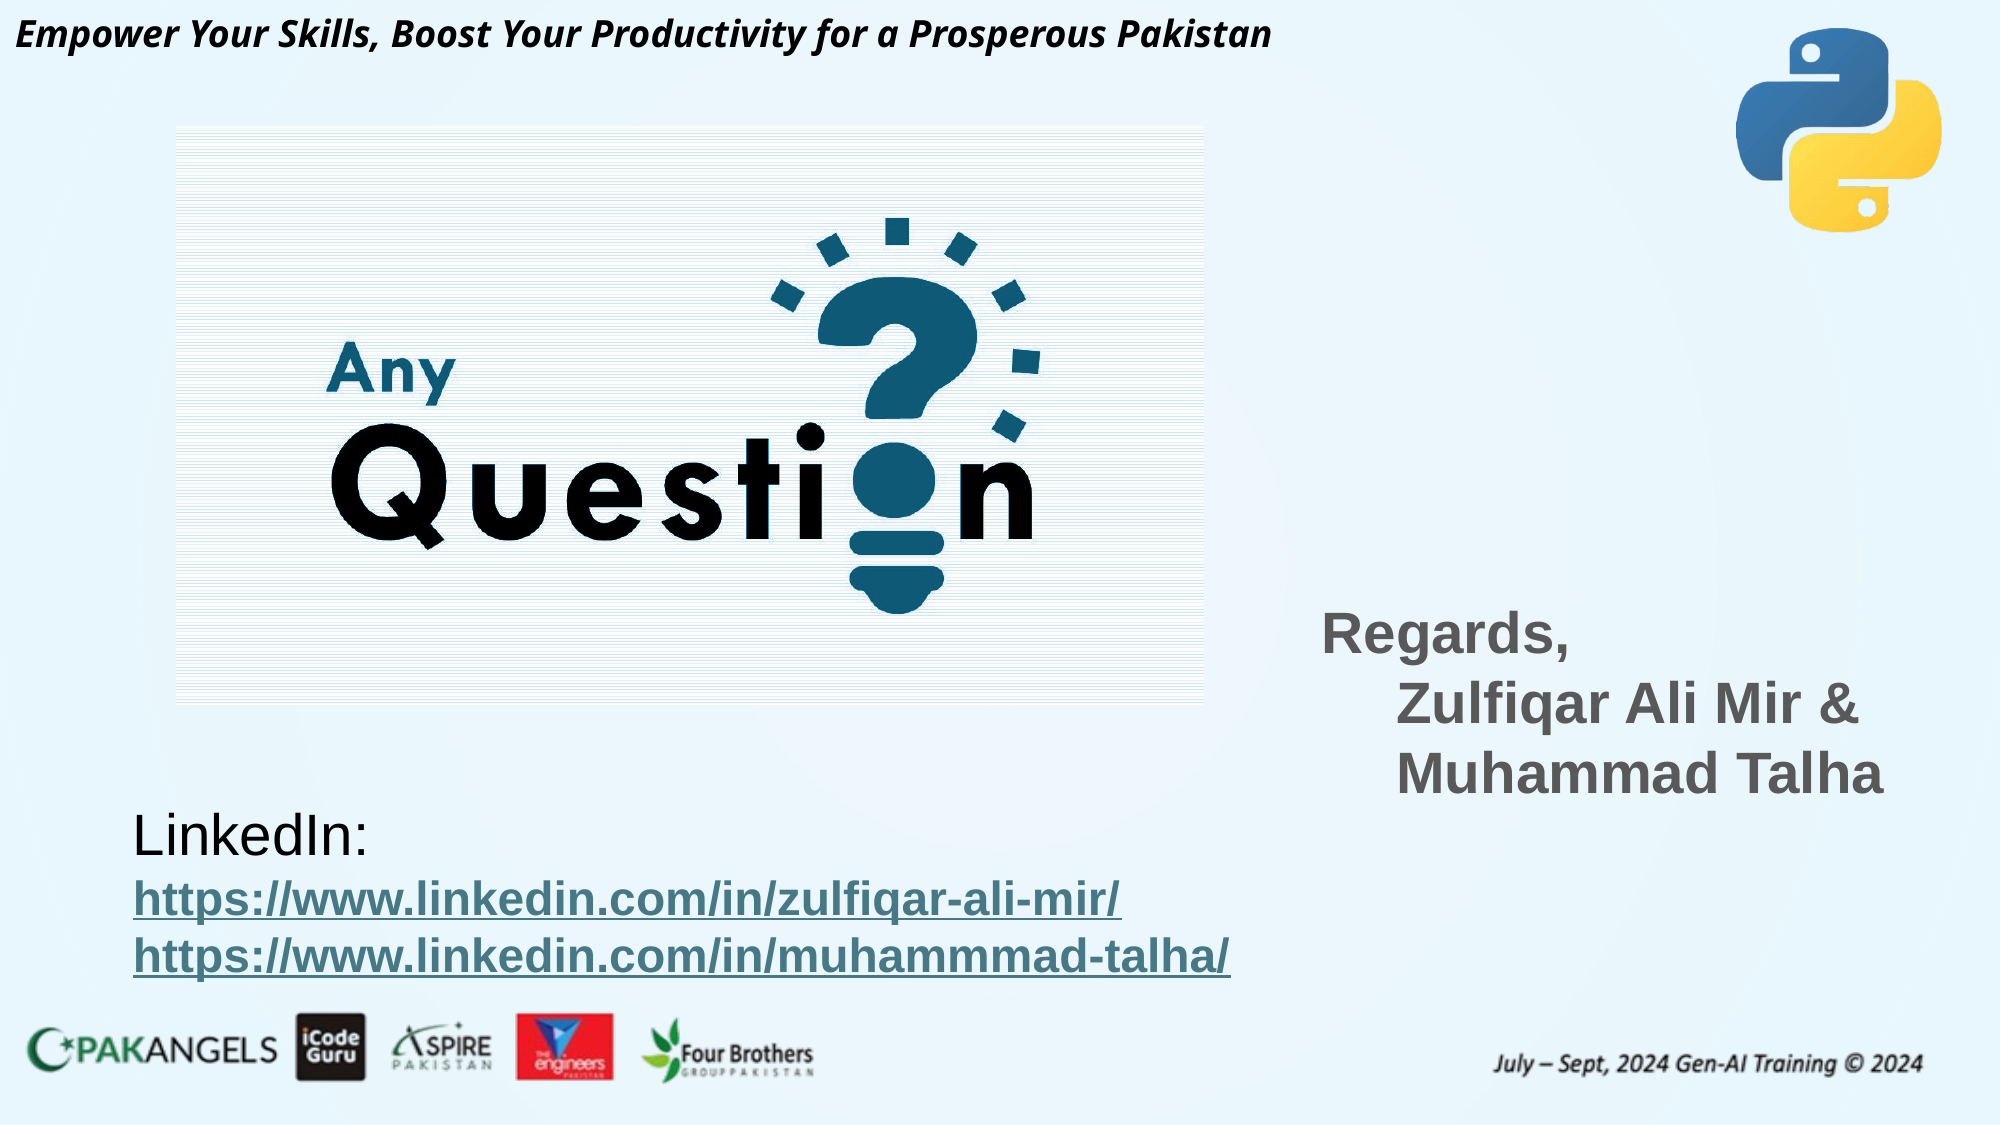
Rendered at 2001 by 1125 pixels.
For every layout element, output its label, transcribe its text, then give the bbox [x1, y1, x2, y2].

text_box LinkedIn: https://www.linkedin.com/in/zulfiqar-ali-mir/ https://www.linkedin.com/in/muhammmad-talha/ [117, 782, 1601, 989]
text_box Empower Your Skills, Boost Your Productivity for a Prosperous Pakistan [0, 0, 1601, 57]
picture [1736, 28, 1942, 233]
text_box Regards, Zulfiqar Ali Mir & Muhammad Talha [1306, 587, 2000, 813]
picture [176, 126, 1204, 705]
picture [0, 990, 2000, 1125]
